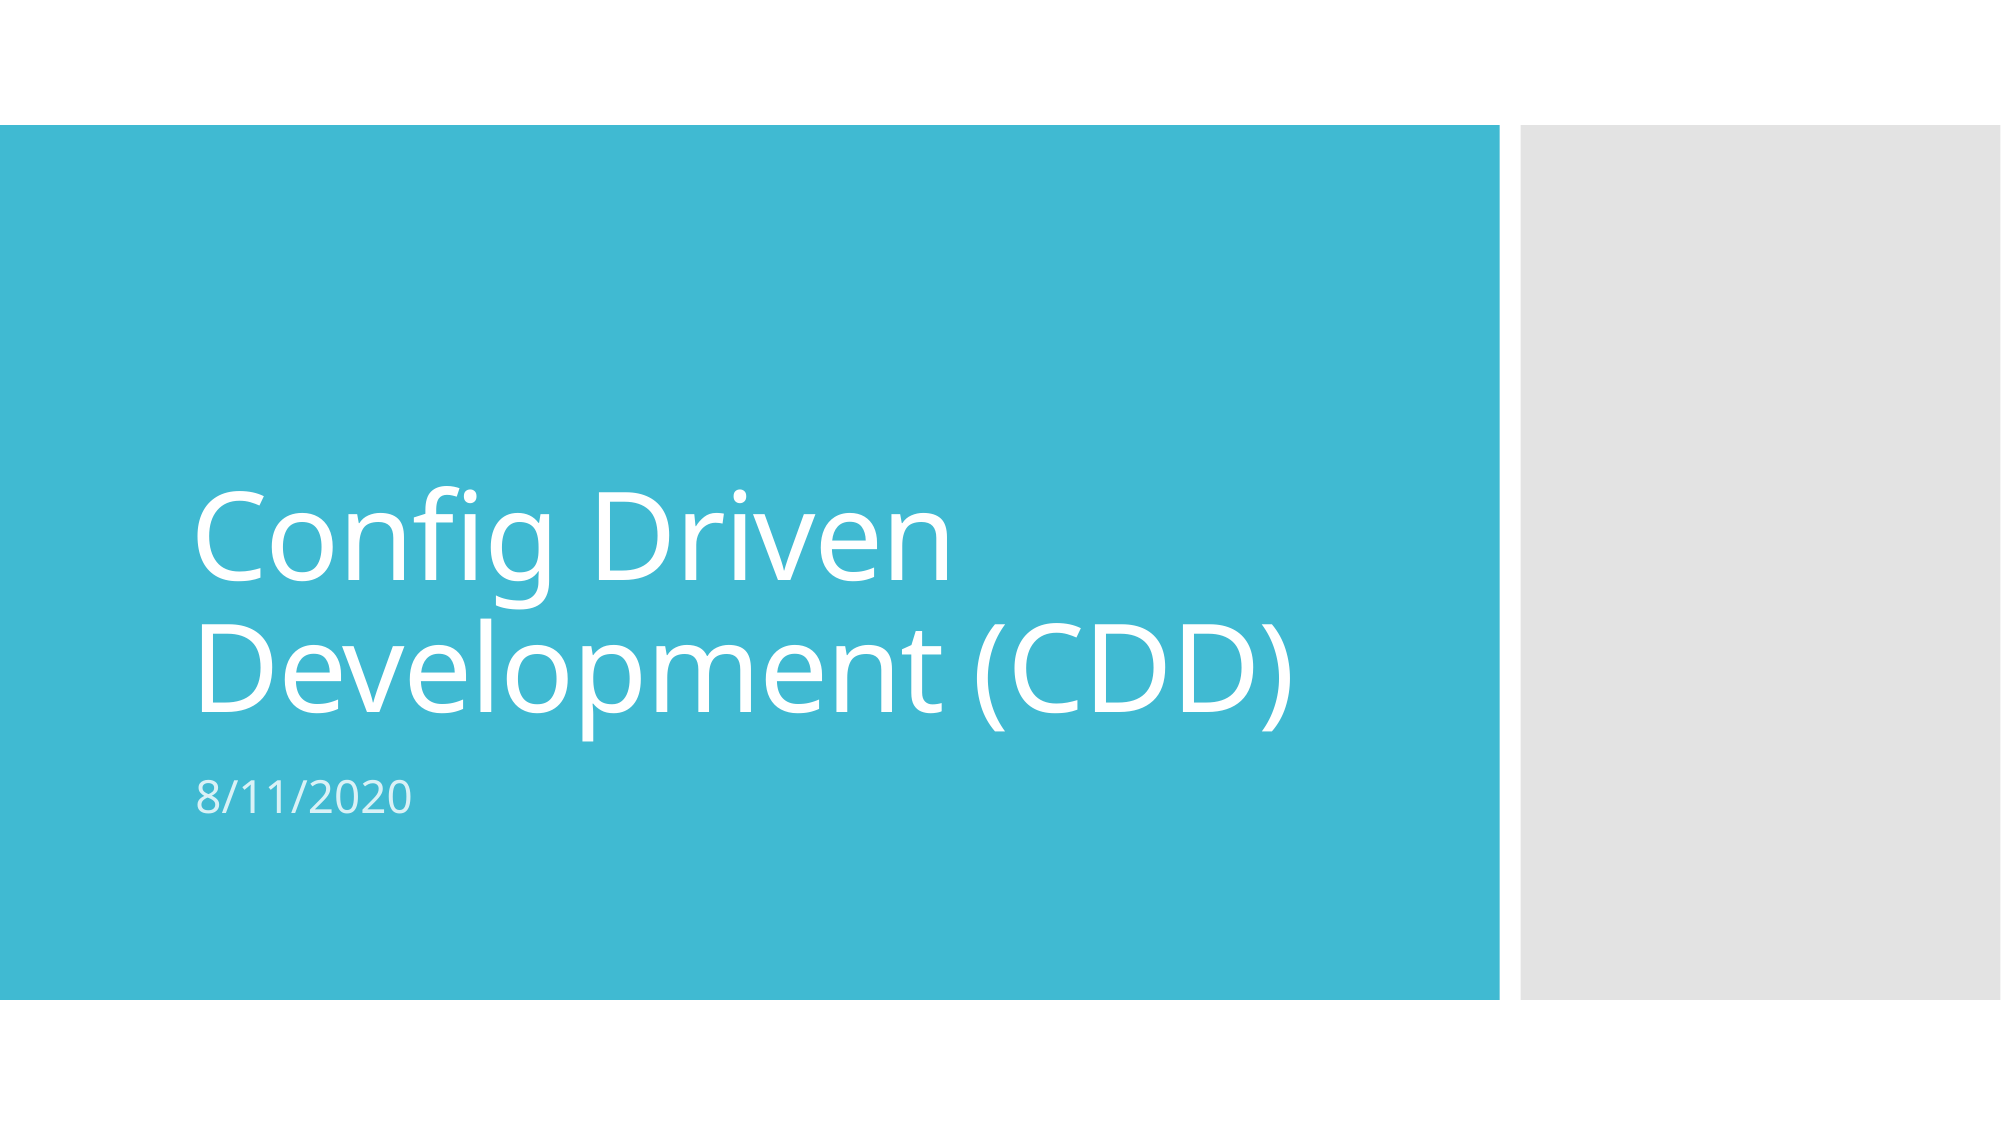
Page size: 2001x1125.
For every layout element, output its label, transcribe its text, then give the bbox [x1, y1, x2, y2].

title Config Driven Development (CDD) [175, 213, 1376, 747]
subtitle 8/11/2020 [180, 766, 1381, 917]
